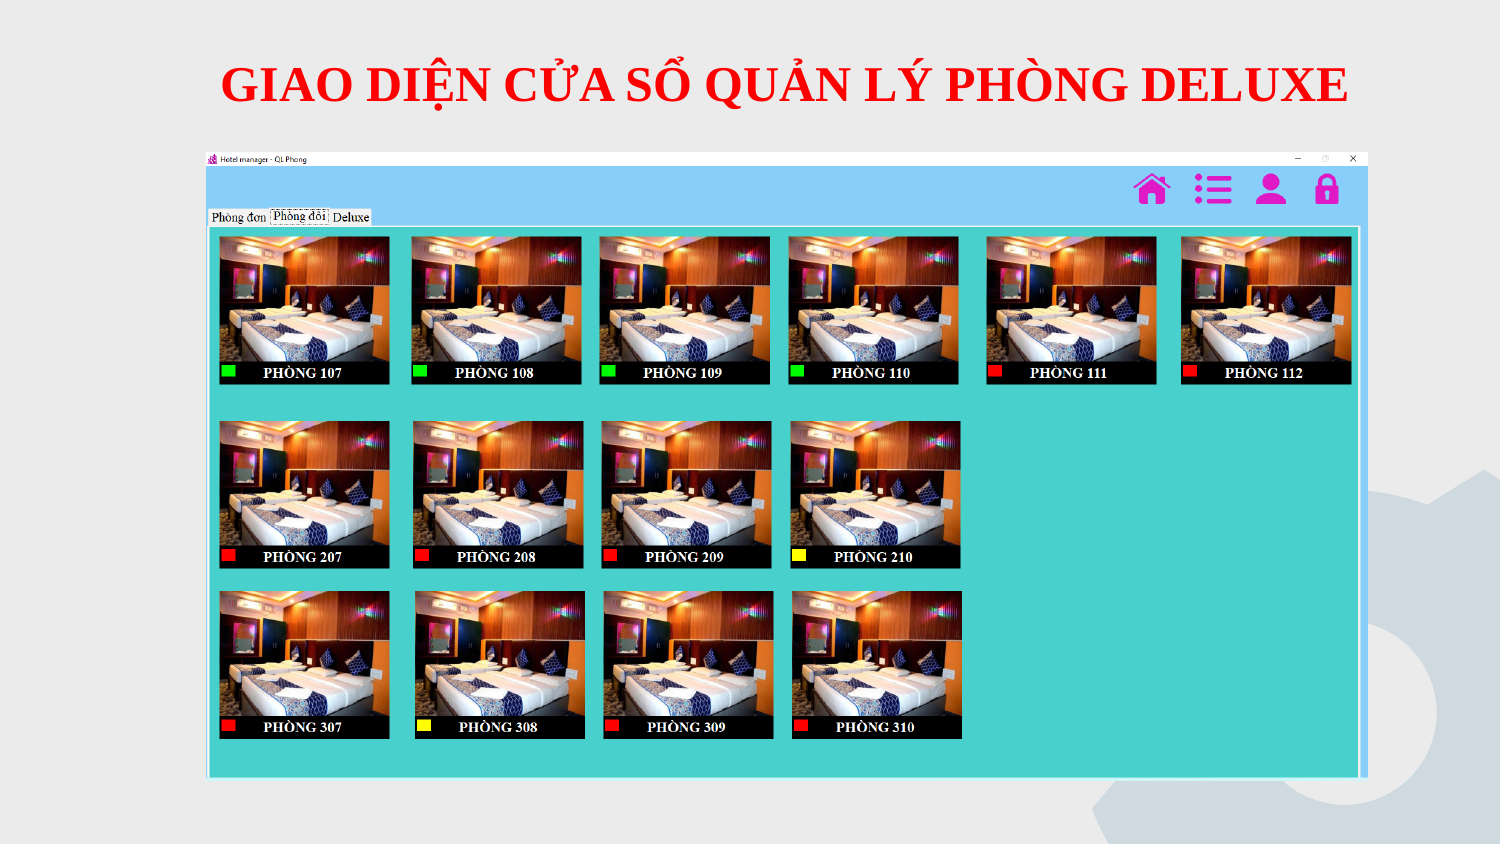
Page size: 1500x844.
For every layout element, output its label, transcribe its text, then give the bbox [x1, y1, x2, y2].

text_box GIAO DIỆN CỬA SỔ QUẢN LÝ PHÒNG DELUXE [206, 44, 1414, 119]
picture [205, 152, 1368, 781]
